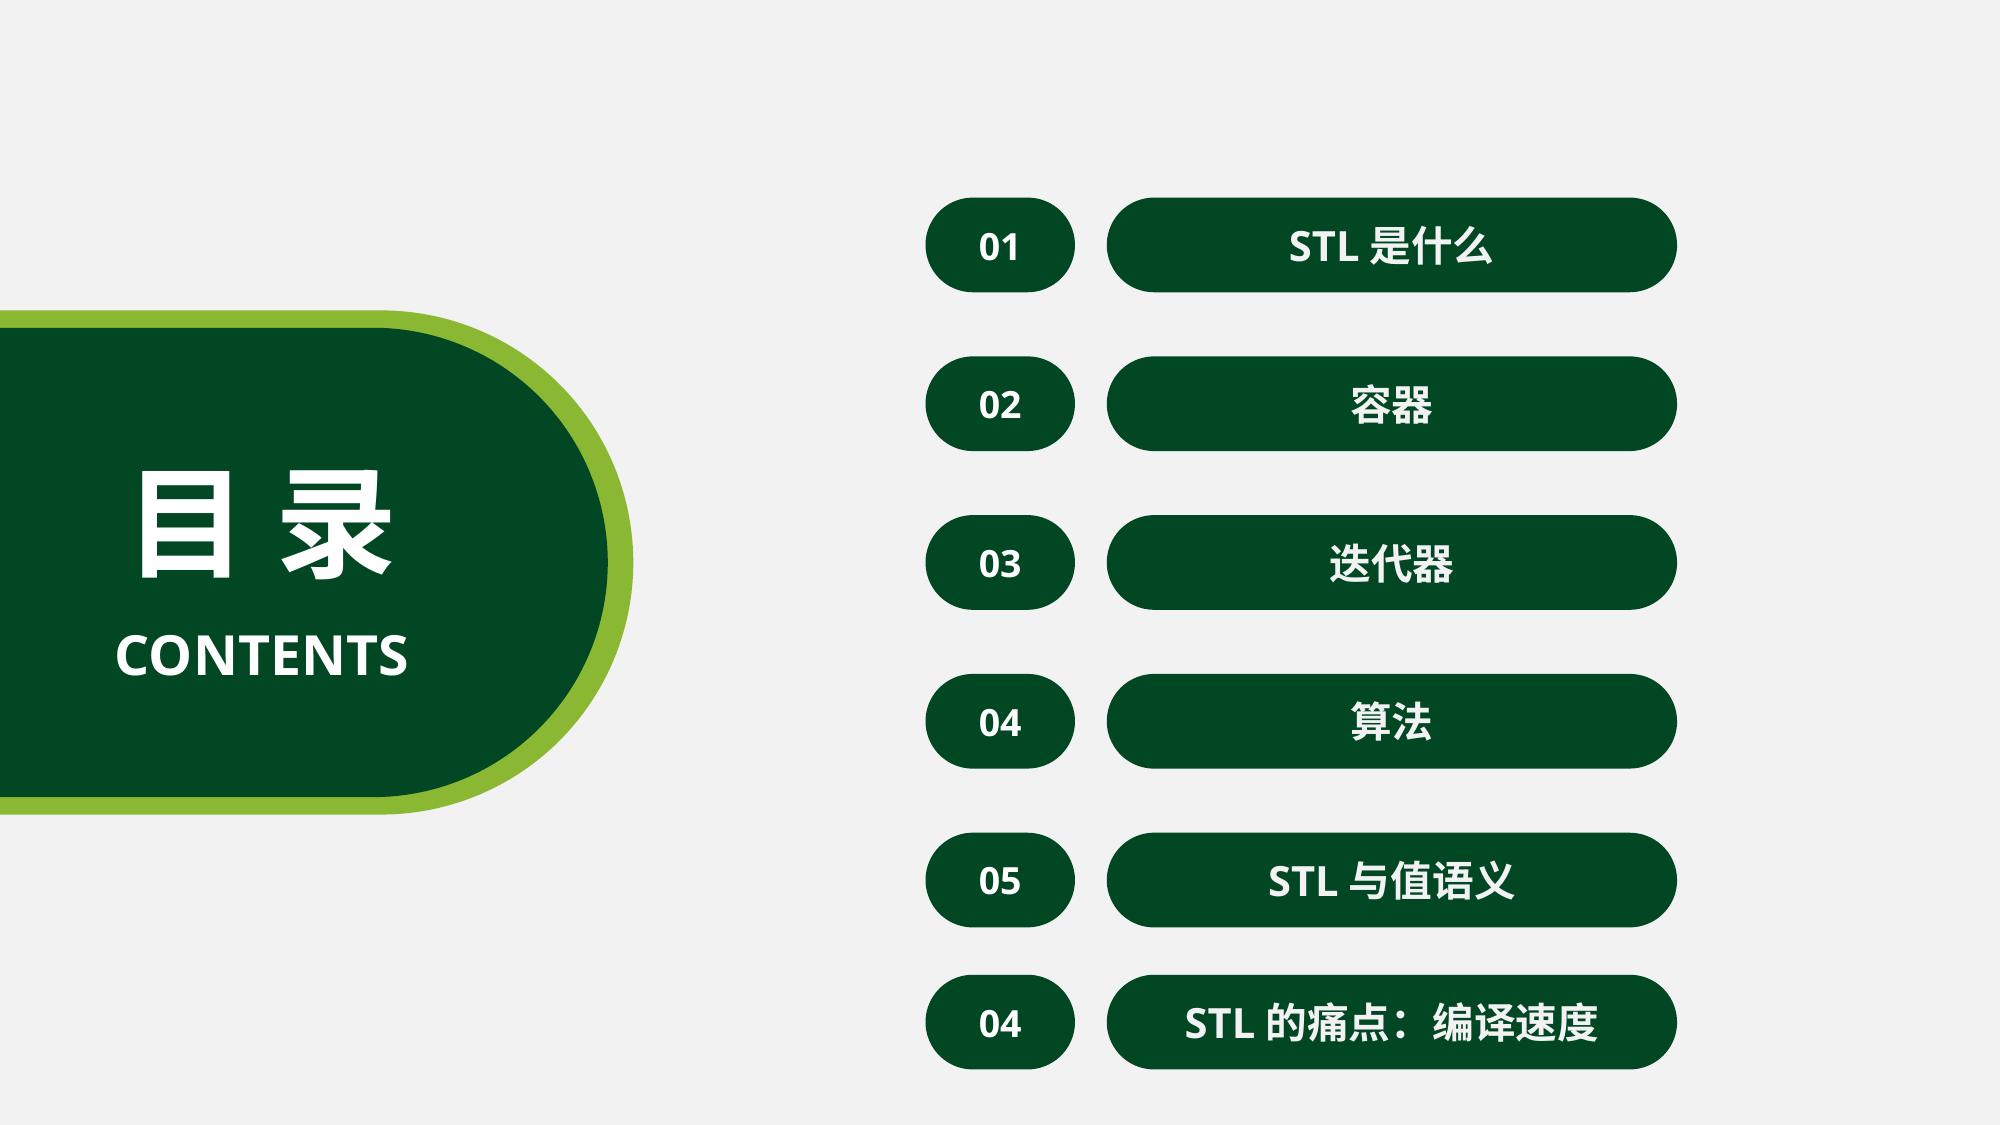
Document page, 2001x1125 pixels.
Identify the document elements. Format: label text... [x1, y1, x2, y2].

text_box 目 录 [110, 439, 413, 601]
text_box 01 [924, 196, 1077, 294]
text_box [0, 326, 609, 799]
text_box 迭代器 [1105, 514, 1679, 611]
text_box 04 [924, 973, 1077, 1071]
text_box 04 [924, 672, 1077, 770]
text_box STL是什么 [1105, 196, 1679, 294]
text_box 05 [924, 831, 1077, 929]
text_box STL与值语义 [1105, 831, 1679, 929]
text_box 容器 [1105, 355, 1679, 453]
text_box CONTENTS [99, 612, 425, 694]
text_box 算法 [1105, 672, 1679, 770]
text_box 03 [924, 514, 1077, 611]
text_box 02 [924, 355, 1077, 453]
text_box STL的痛点：编译速度 [1105, 973, 1679, 1071]
text_box [0, 309, 635, 816]
